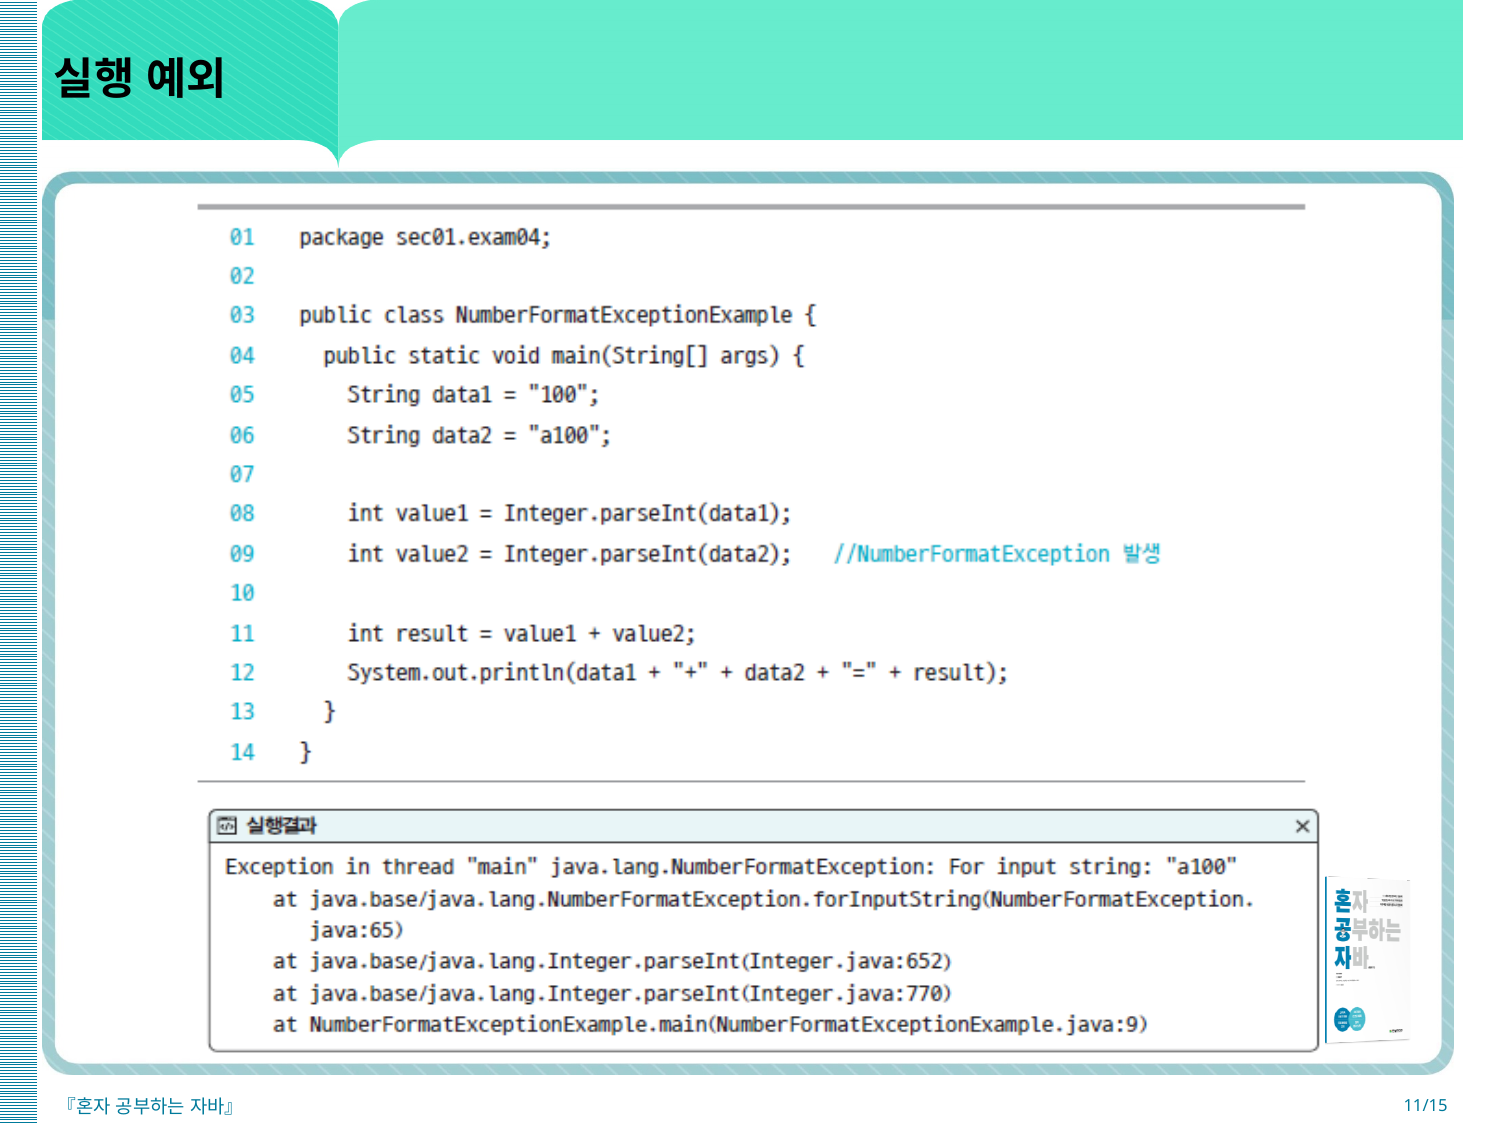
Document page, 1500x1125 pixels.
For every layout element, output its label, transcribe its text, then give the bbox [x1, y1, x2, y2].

picture [42, 0, 1488, 1122]
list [187, 199, 1313, 793]
picture [68, 1097, 75, 1110]
picture [116, 1102, 131, 1107]
picture [225, 1102, 232, 1115]
title 실행 예외 [39, 42, 1280, 138]
